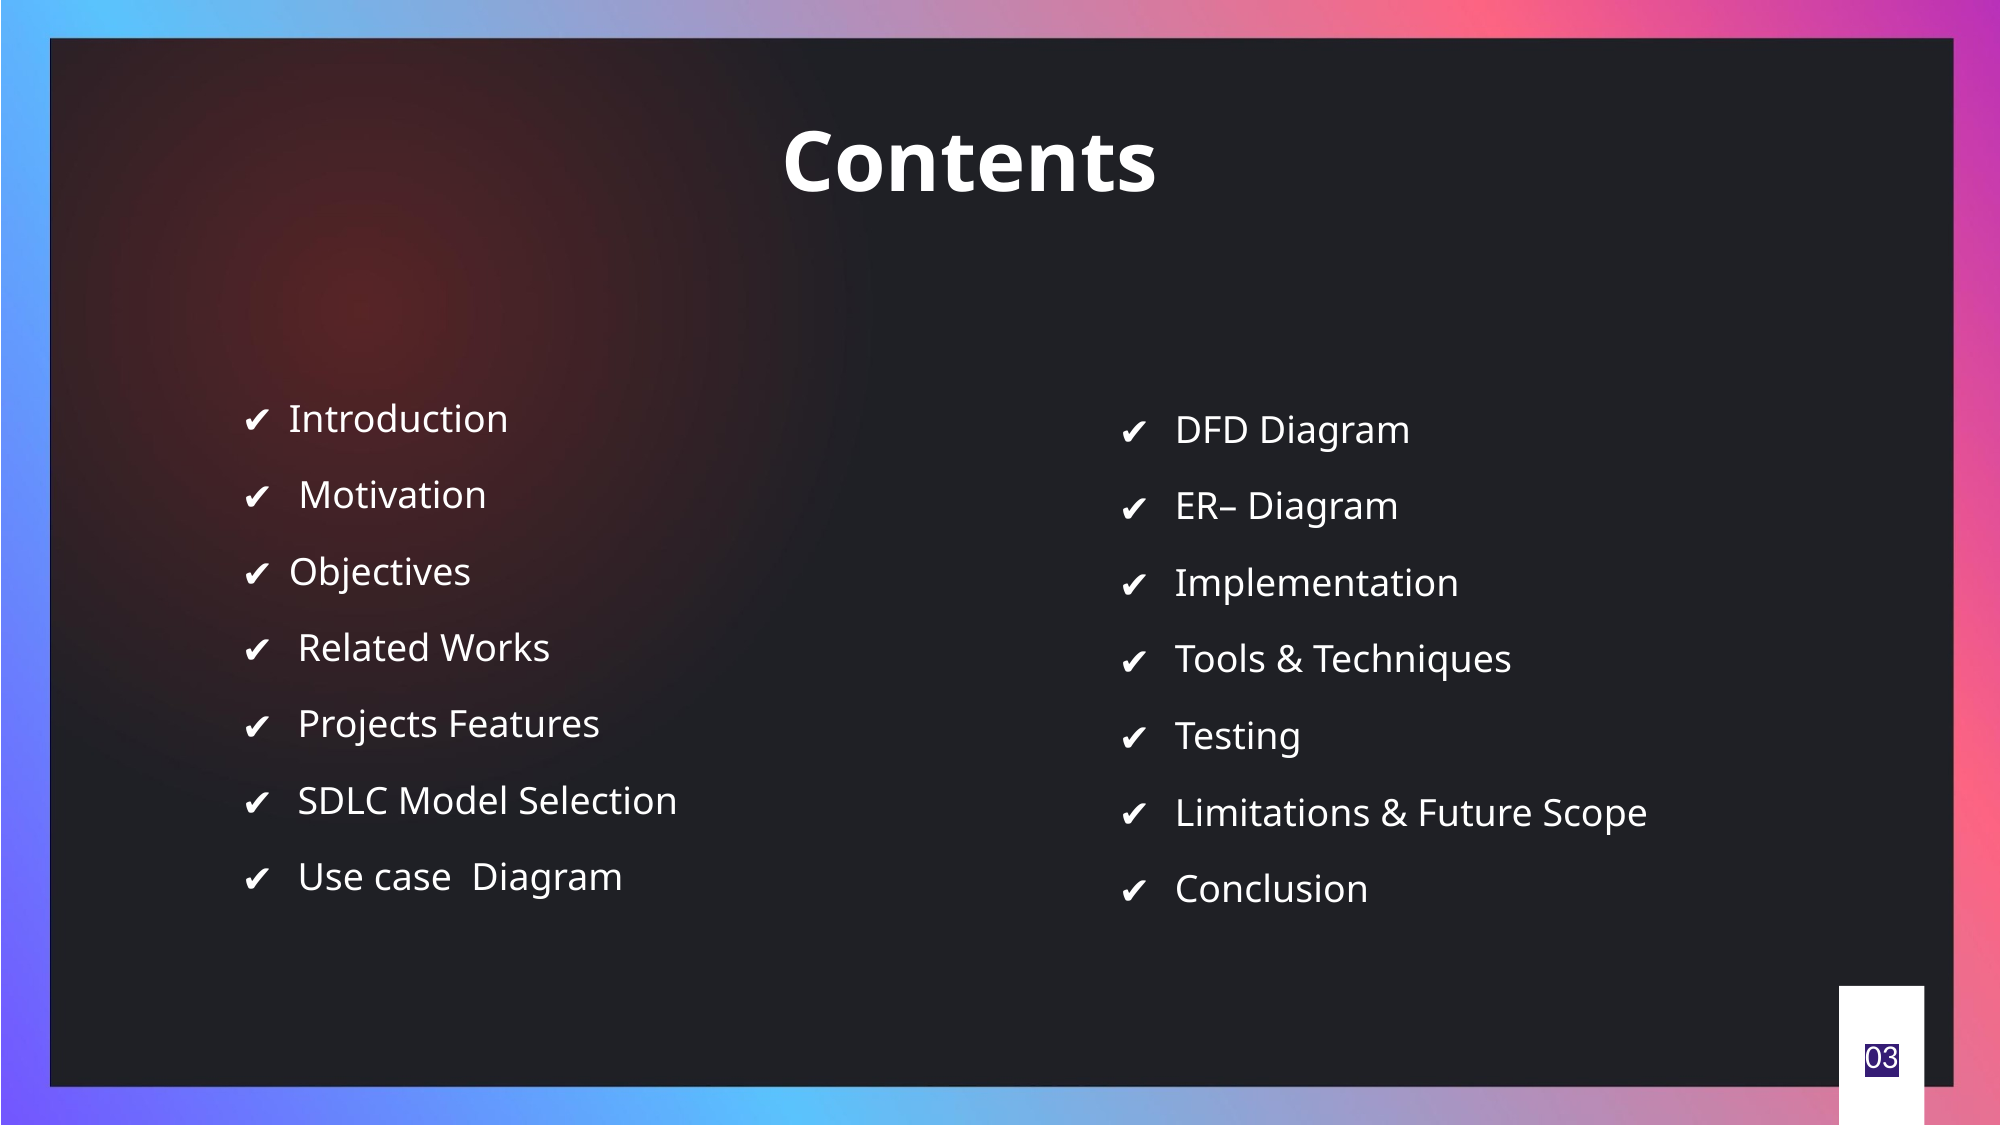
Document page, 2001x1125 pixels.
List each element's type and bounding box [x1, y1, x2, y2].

text_box [163, 100, 1883, 945]
picture [1, 0, 2000, 1125]
